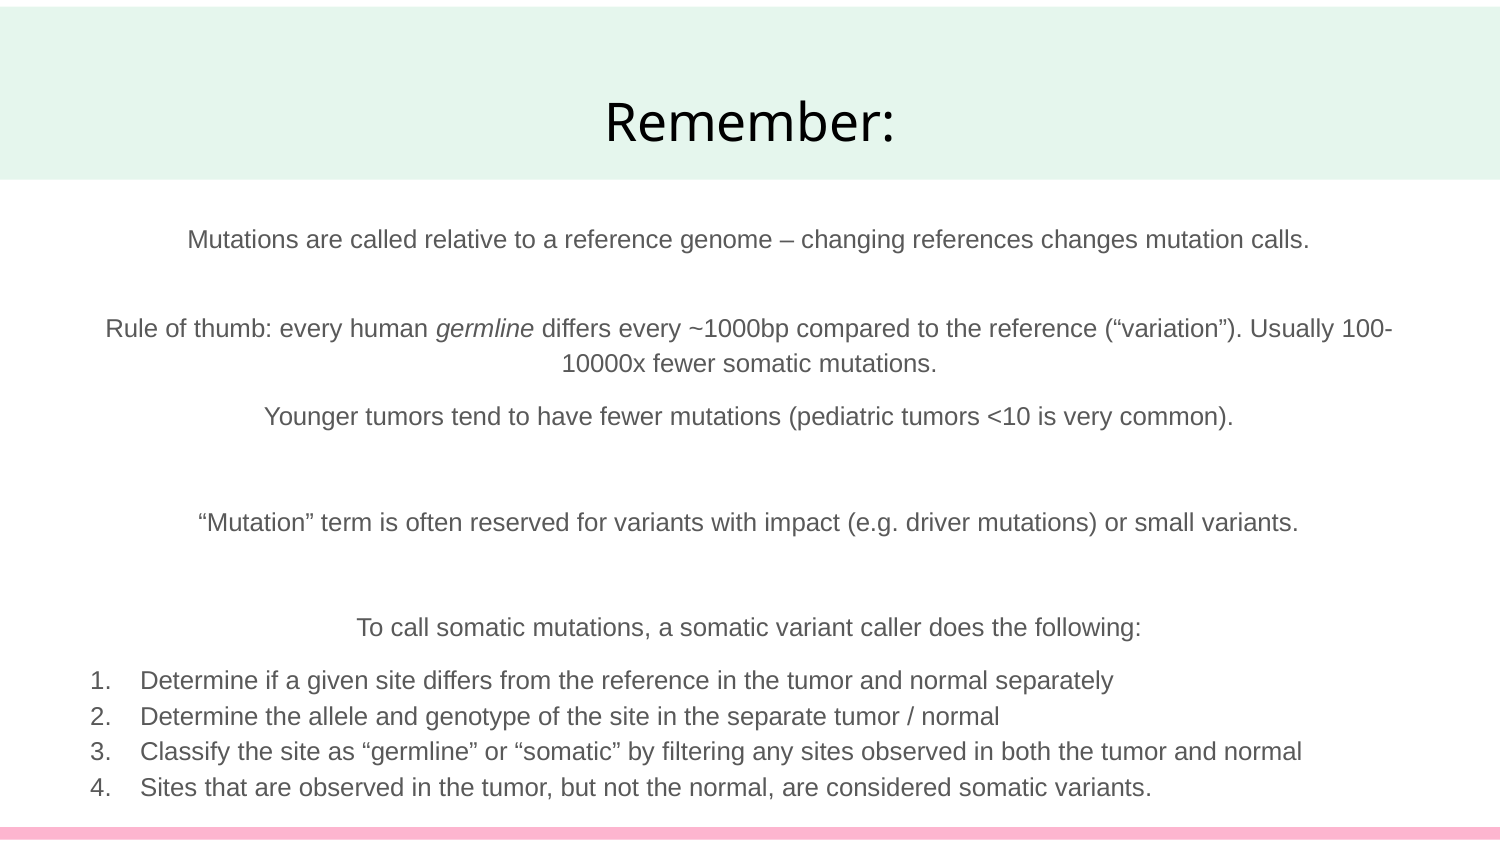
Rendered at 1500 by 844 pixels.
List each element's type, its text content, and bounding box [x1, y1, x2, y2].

title Remember: [51, 72, 1449, 167]
list Mutations are called relative to a reference genome – changing references changes mutation calls. Rule of thumb: every human germline differs every ~1000bp compared to the reference (“variation”). Usually 100-10000x fewer somatic mutations. Younger tumors tend to have fewer mutations (pediatric tumors <10 is very common). “Mutation” term is often reserved for variants with impact (e.g. driver mutations) or small variants. To call somatic mutations, a somatic variant caller does the following: Determine if a given site differs from the reference in the tumor and normal separately Determine the allele and genotype of the site in the separate tumor / normal Classify the site as “germline” or “somatic” by filtering any sites observed in both the tumor and normal Sites that are observed in the tumor, but not the normal, are considered somatic variants. [51, 203, 1449, 819]
